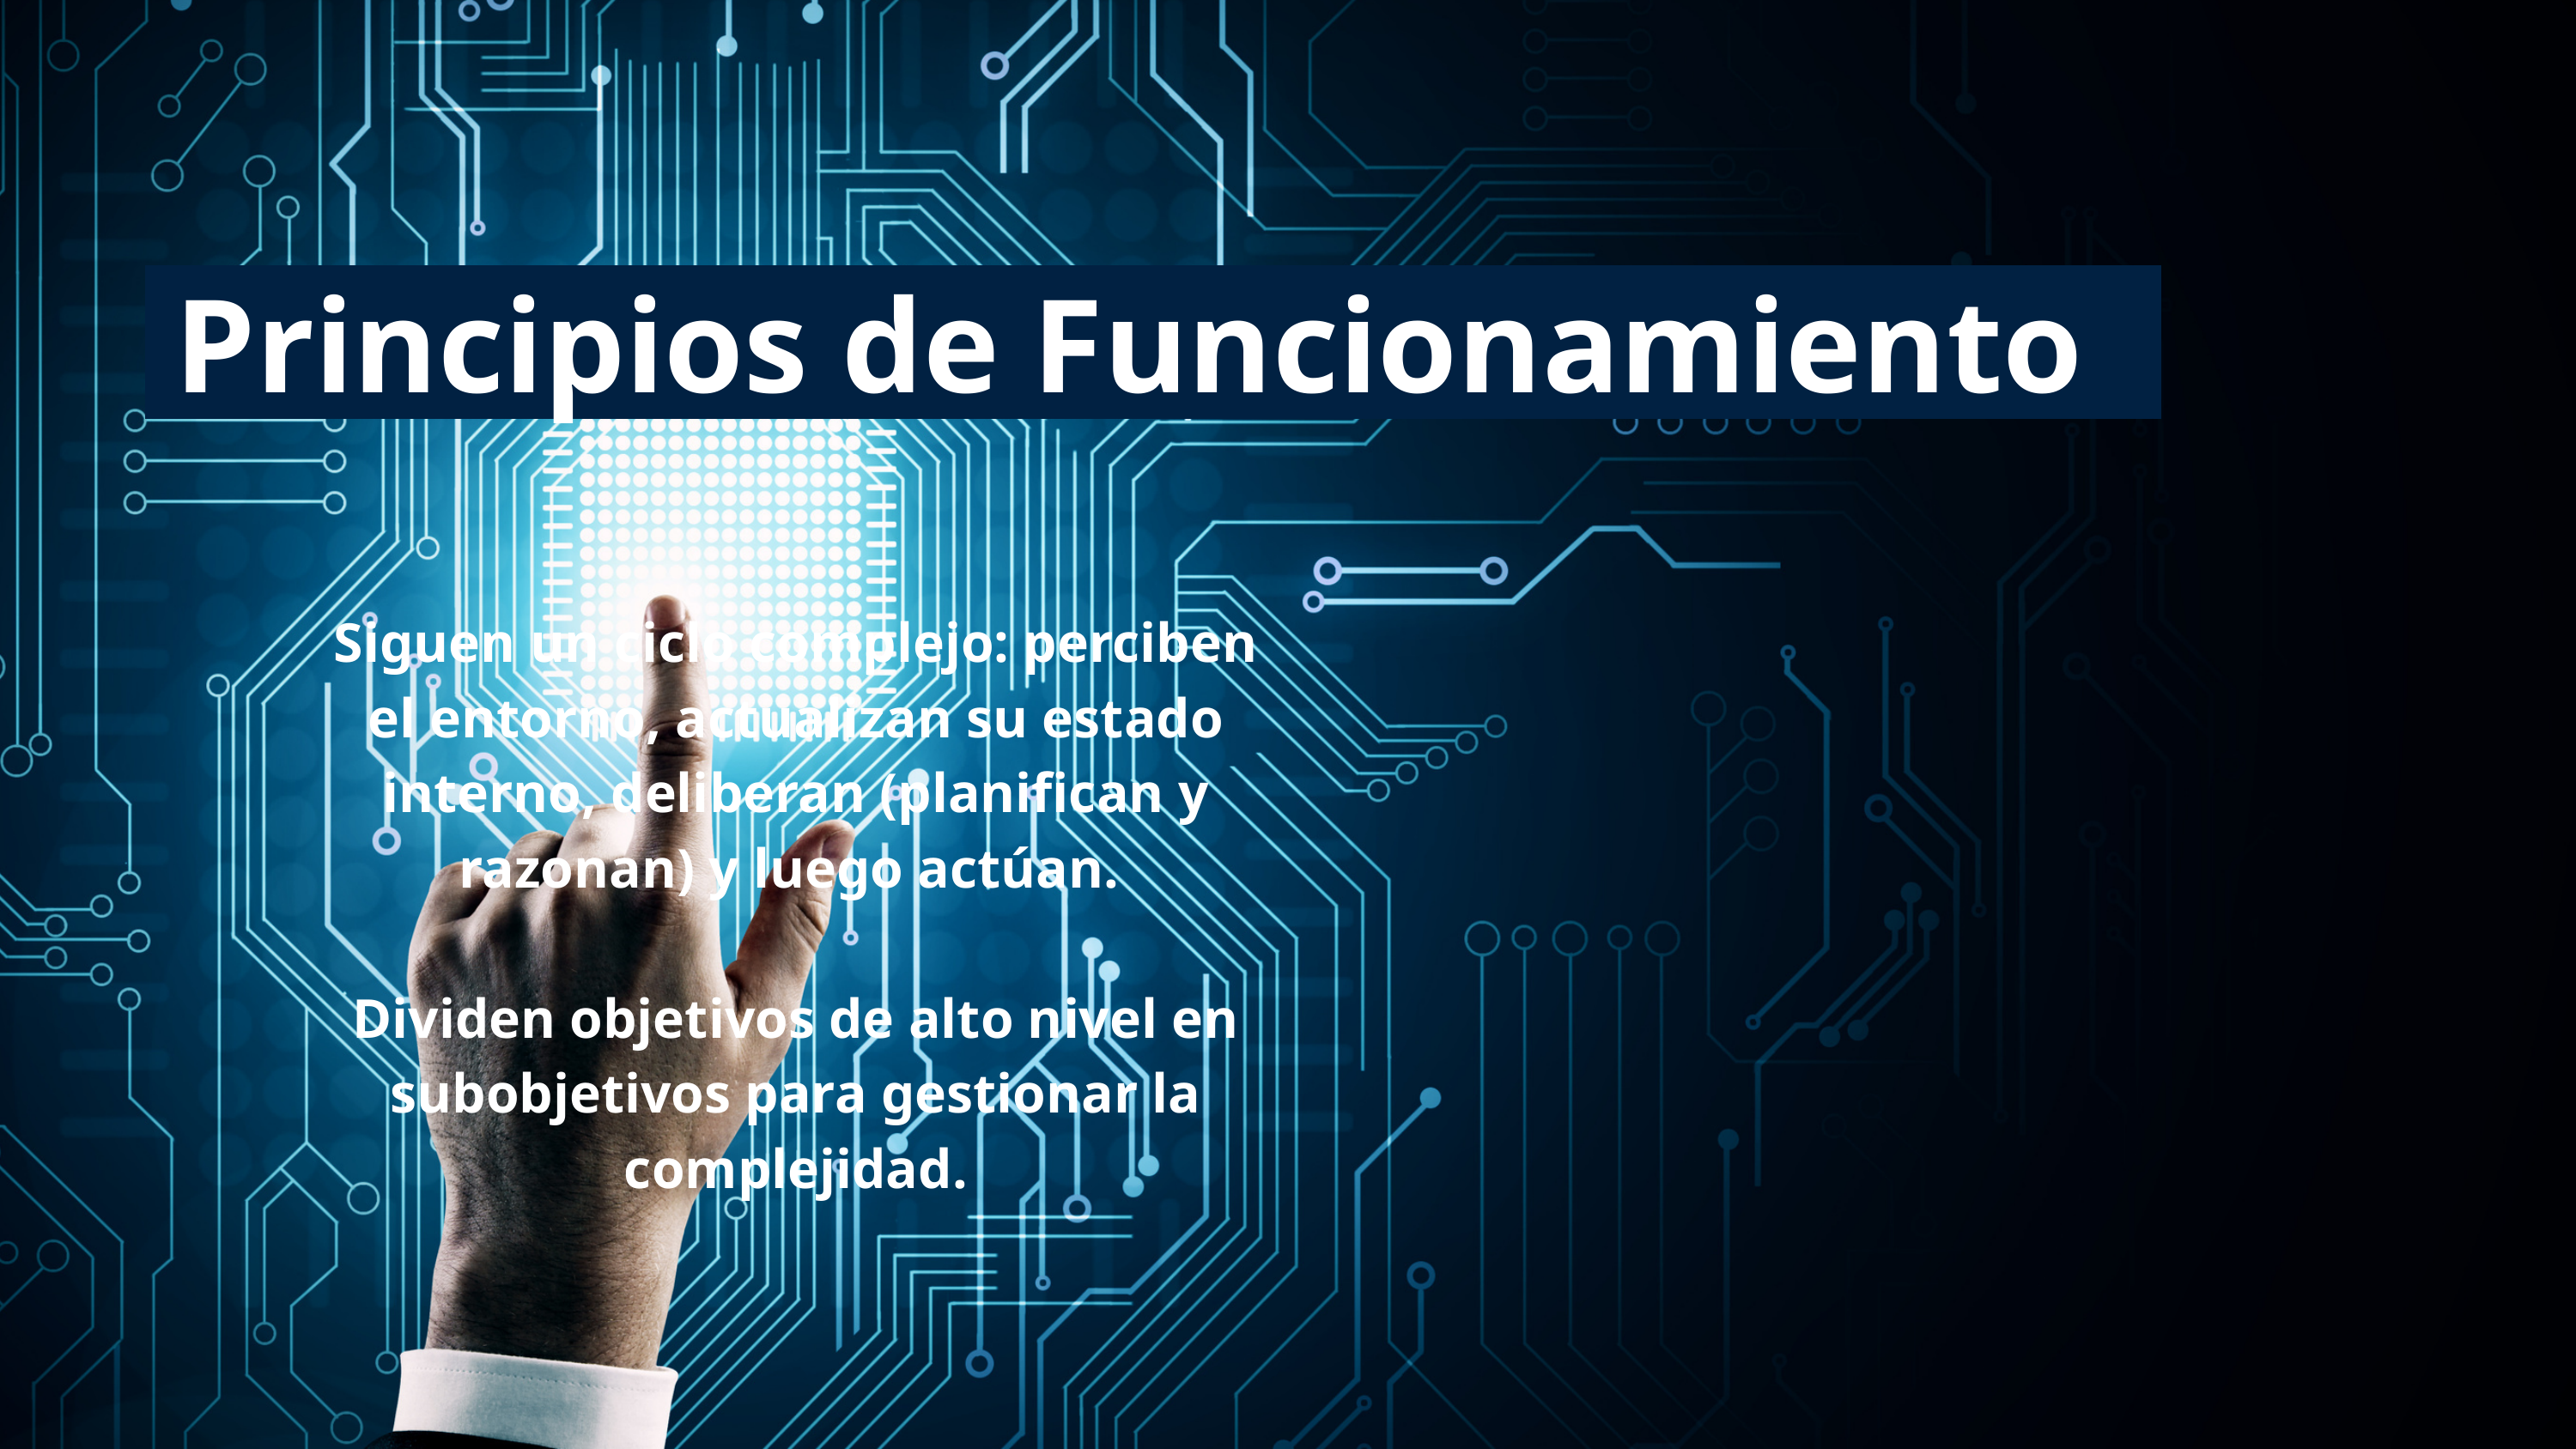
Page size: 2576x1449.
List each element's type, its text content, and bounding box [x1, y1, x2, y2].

text_box Siguen un ciclo complejo: perciben el entorno, actualizan su estado interno, deliberan (planifican y razonan) y luego actúan. Dividen objetivos de alto nivel en subobjetivos para gestionar la complejidad. [304, 597, 1288, 1199]
text_box [0, 0, 2576, 1449]
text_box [144, 264, 2161, 420]
